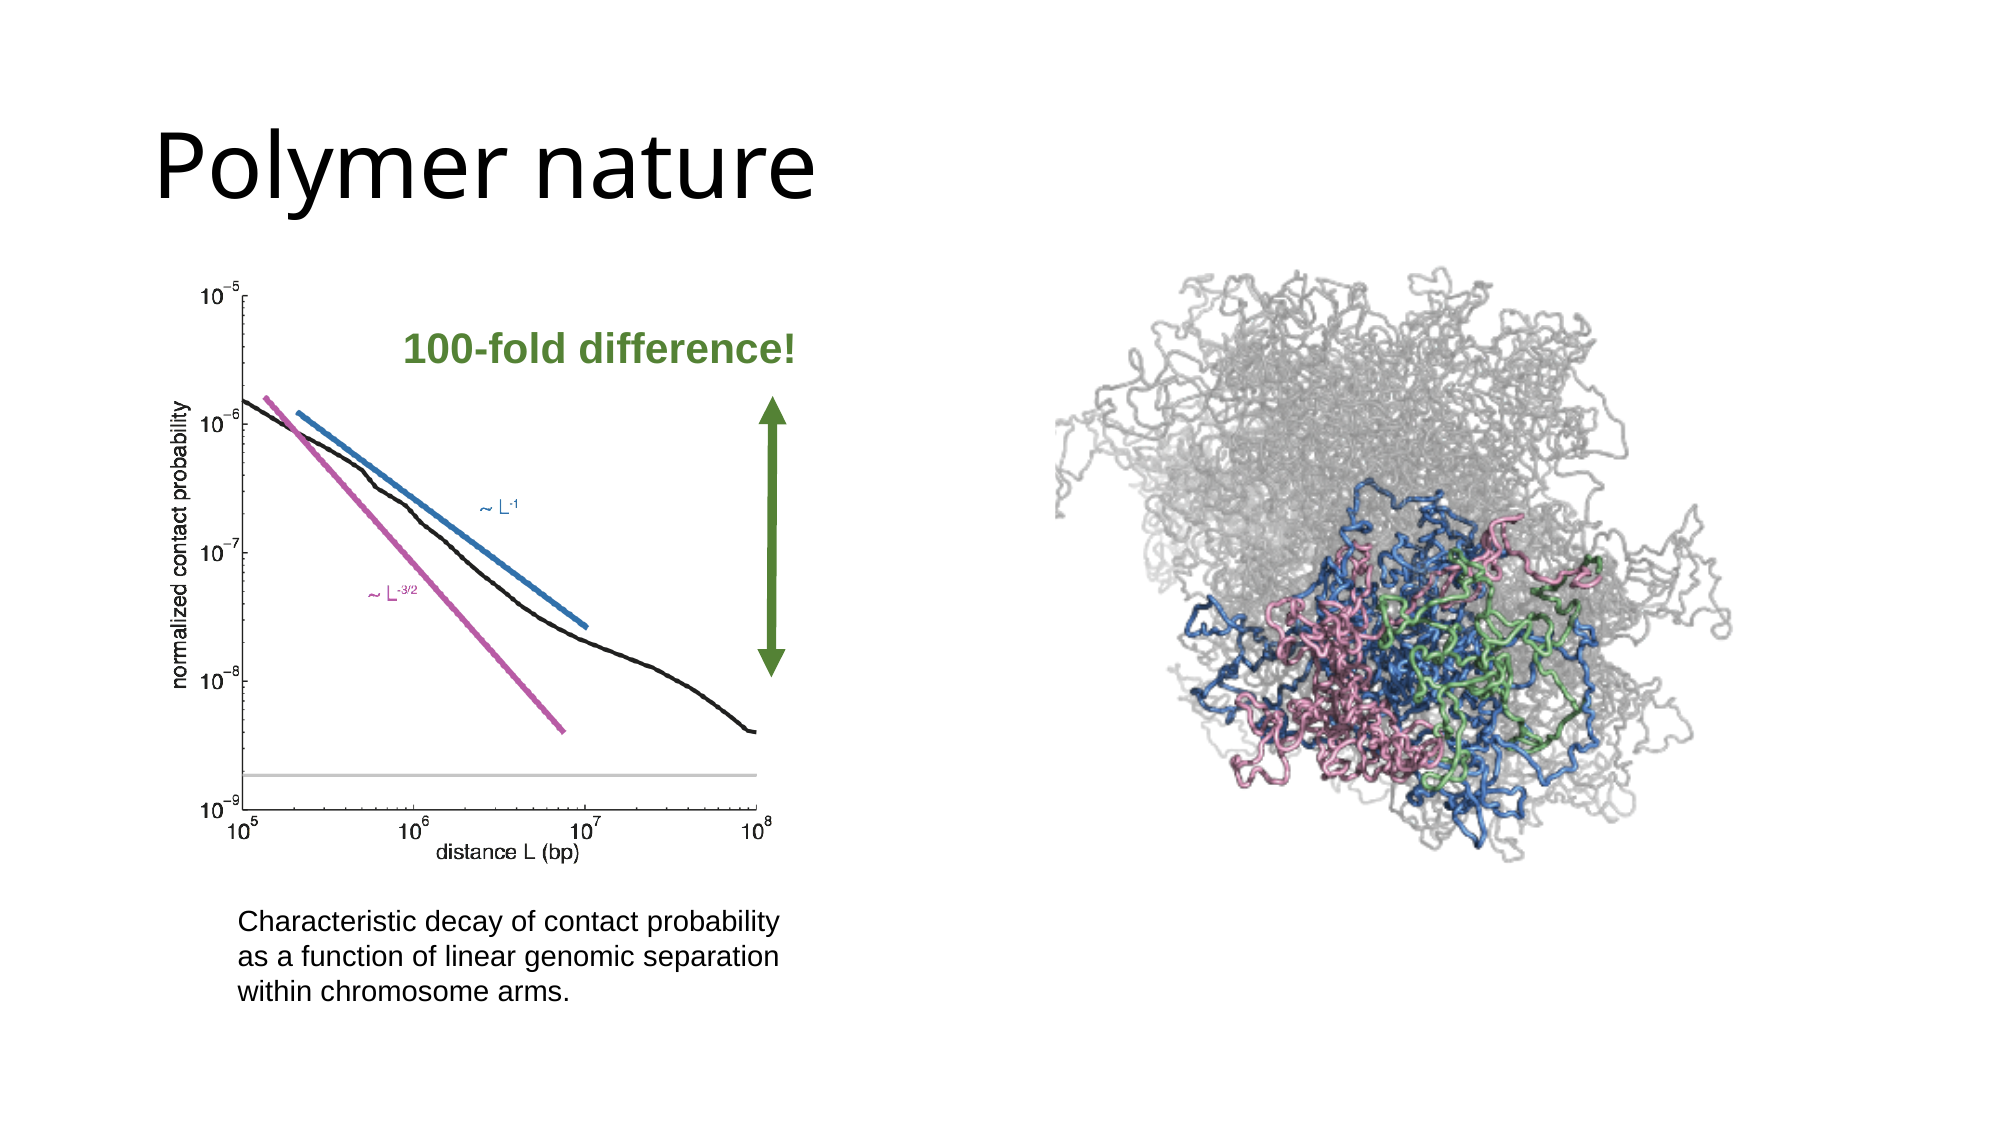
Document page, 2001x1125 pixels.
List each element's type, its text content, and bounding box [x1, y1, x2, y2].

title Polymer nature [137, 59, 1863, 278]
picture [1055, 153, 1787, 956]
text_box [167, 277, 848, 1017]
